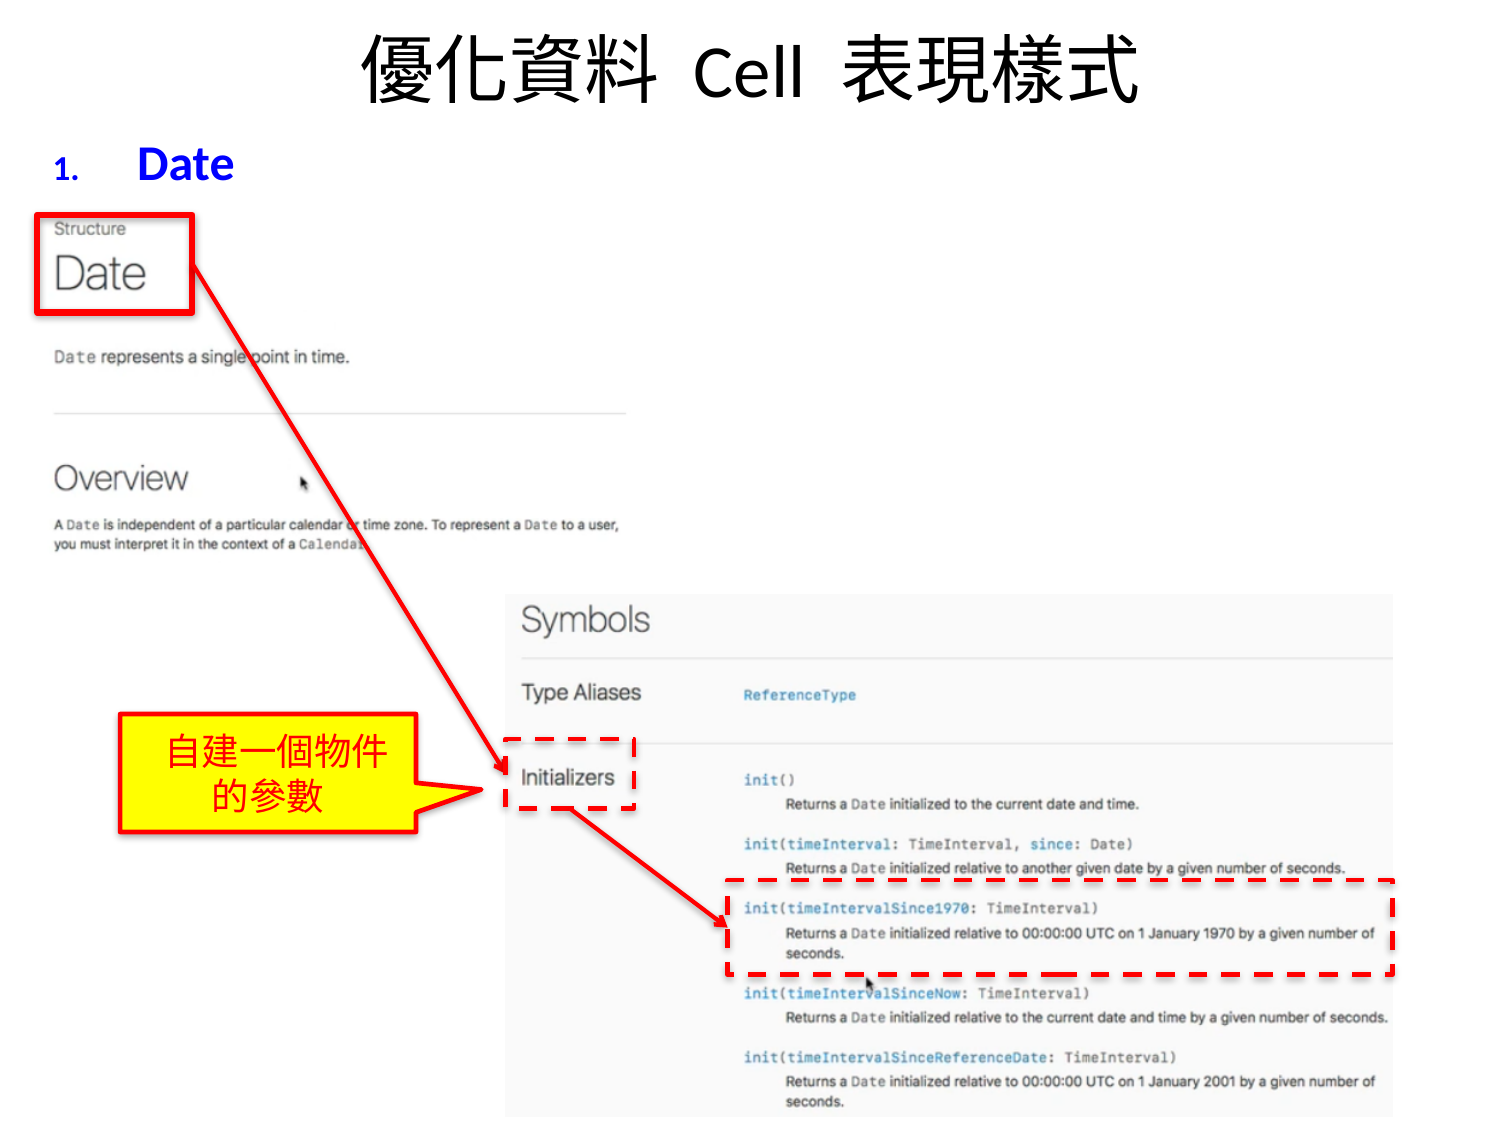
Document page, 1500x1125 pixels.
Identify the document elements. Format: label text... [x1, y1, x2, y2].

title 優化資料 Cell 表現樣式 [0, 0, 1500, 137]
list Date [37, 122, 1464, 368]
text_box 自建一個物件的參數 [119, 713, 483, 833]
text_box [192, 263, 506, 775]
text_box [569, 808, 728, 928]
picture [37, 214, 635, 569]
picture [505, 594, 1393, 1118]
